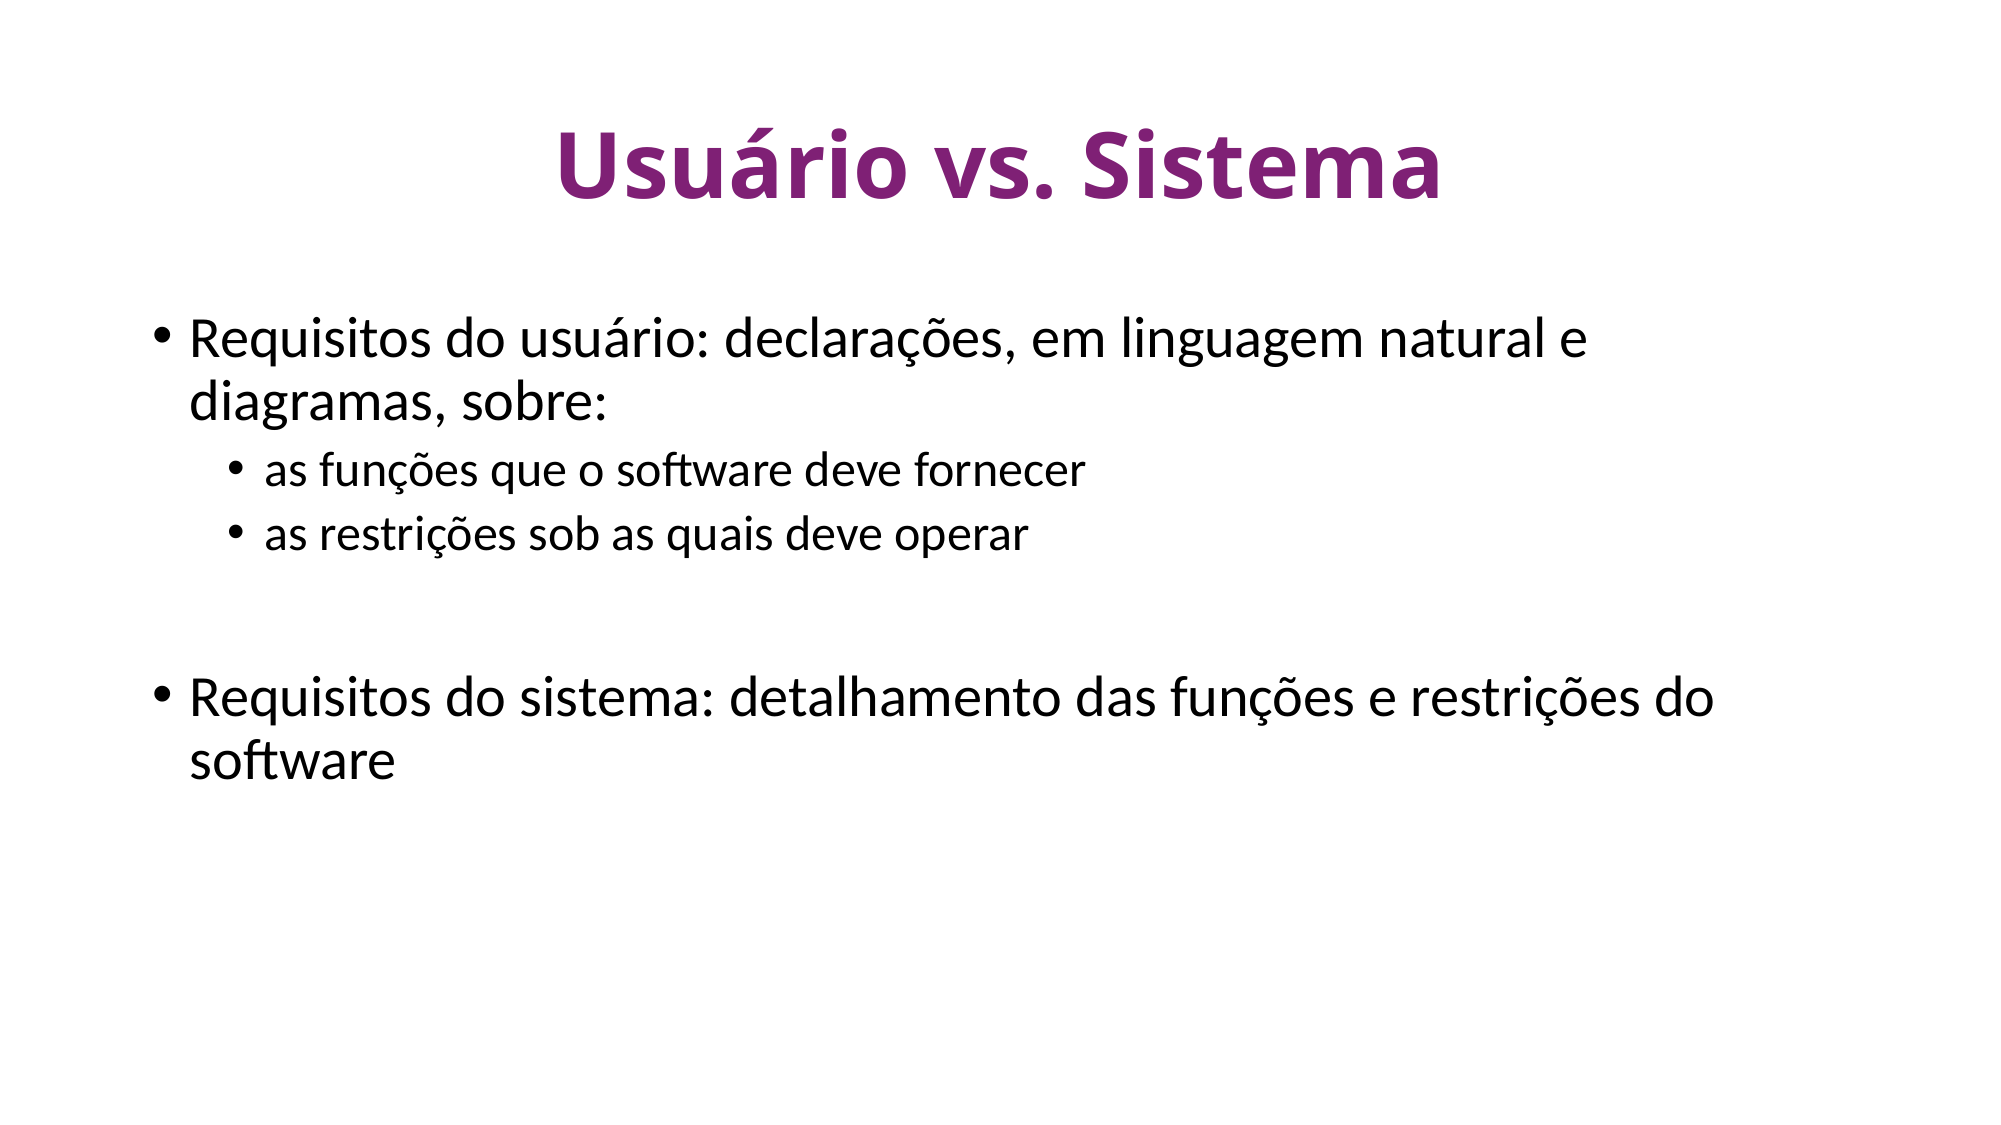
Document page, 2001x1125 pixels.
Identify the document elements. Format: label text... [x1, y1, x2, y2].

title Usuário vs. Sistema [137, 59, 1863, 278]
list Requisitos do usuário: declarações, em linguagem natural e diagramas, sobre: as funções que o software deve fornecer as restrições sob as quais deve operar Requisitos do sistema: detalhamento das funções e restrições do software [137, 299, 1863, 1014]
